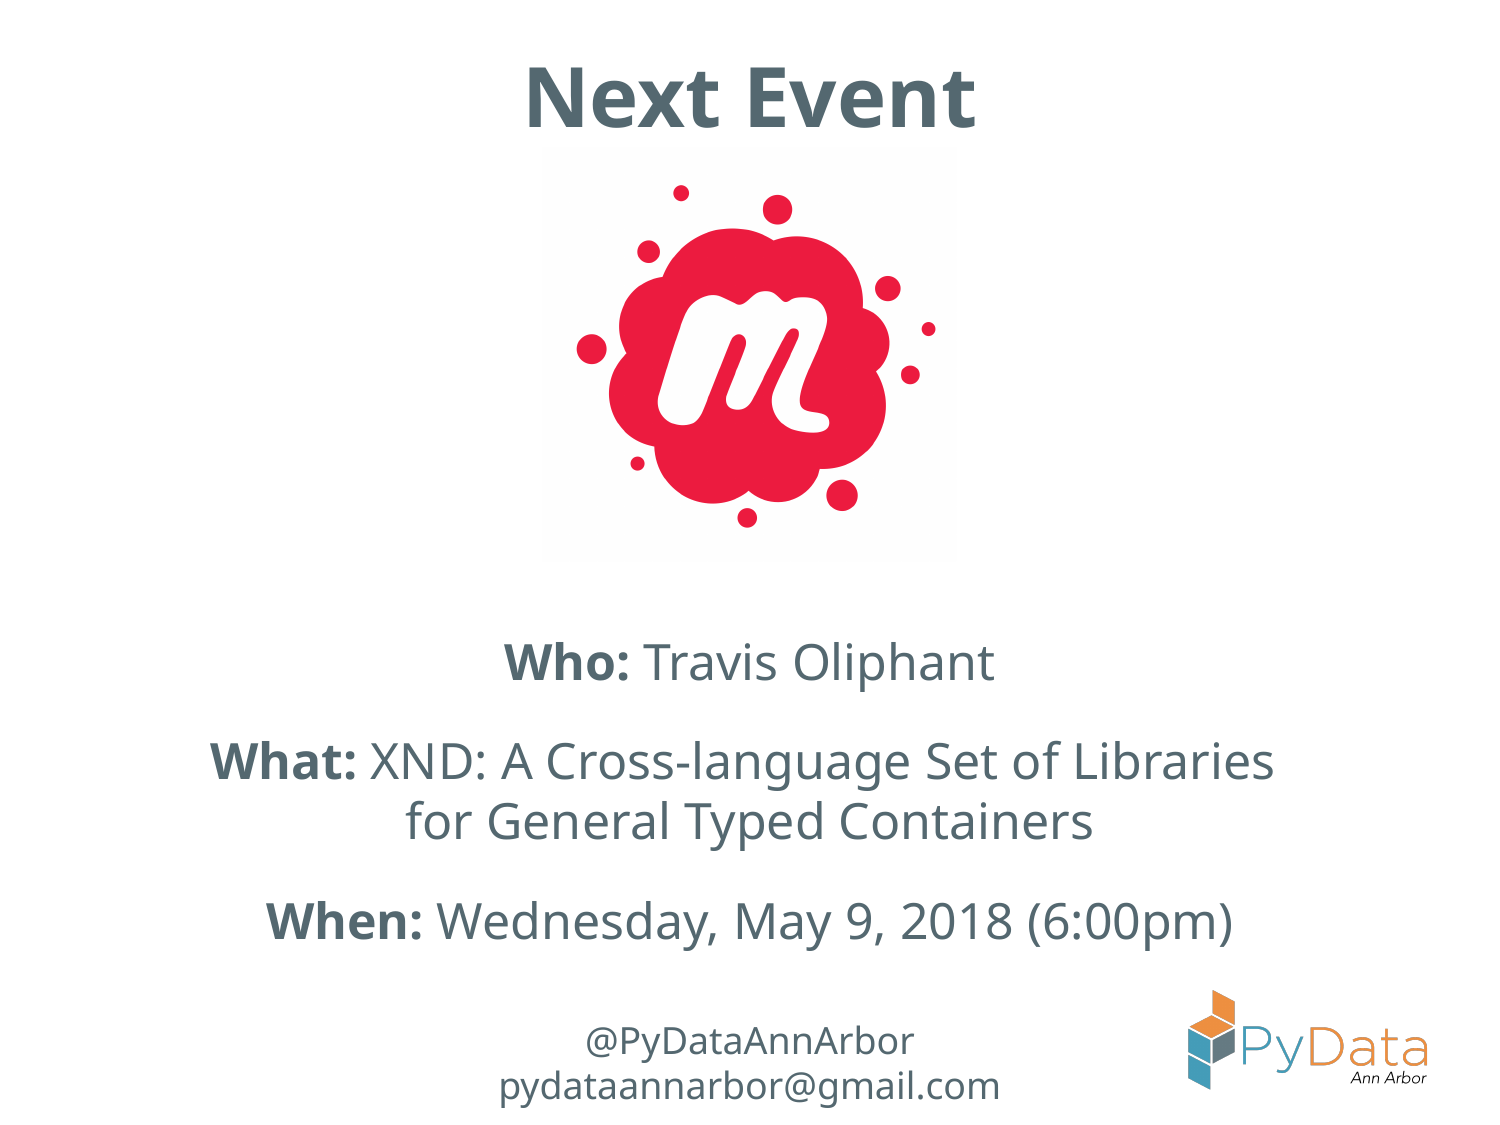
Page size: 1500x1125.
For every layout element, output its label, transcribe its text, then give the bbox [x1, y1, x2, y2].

text_box Who: Travis Oliphant What: XND: A Cross-language Set of Libraries for General Typed Containers When: Wednesday, May 9, 2018 (6:00pm) [195, 622, 1305, 958]
picture [1185, 978, 1431, 1101]
title Next Event [75, 0, 1425, 188]
picture [542, 147, 958, 562]
